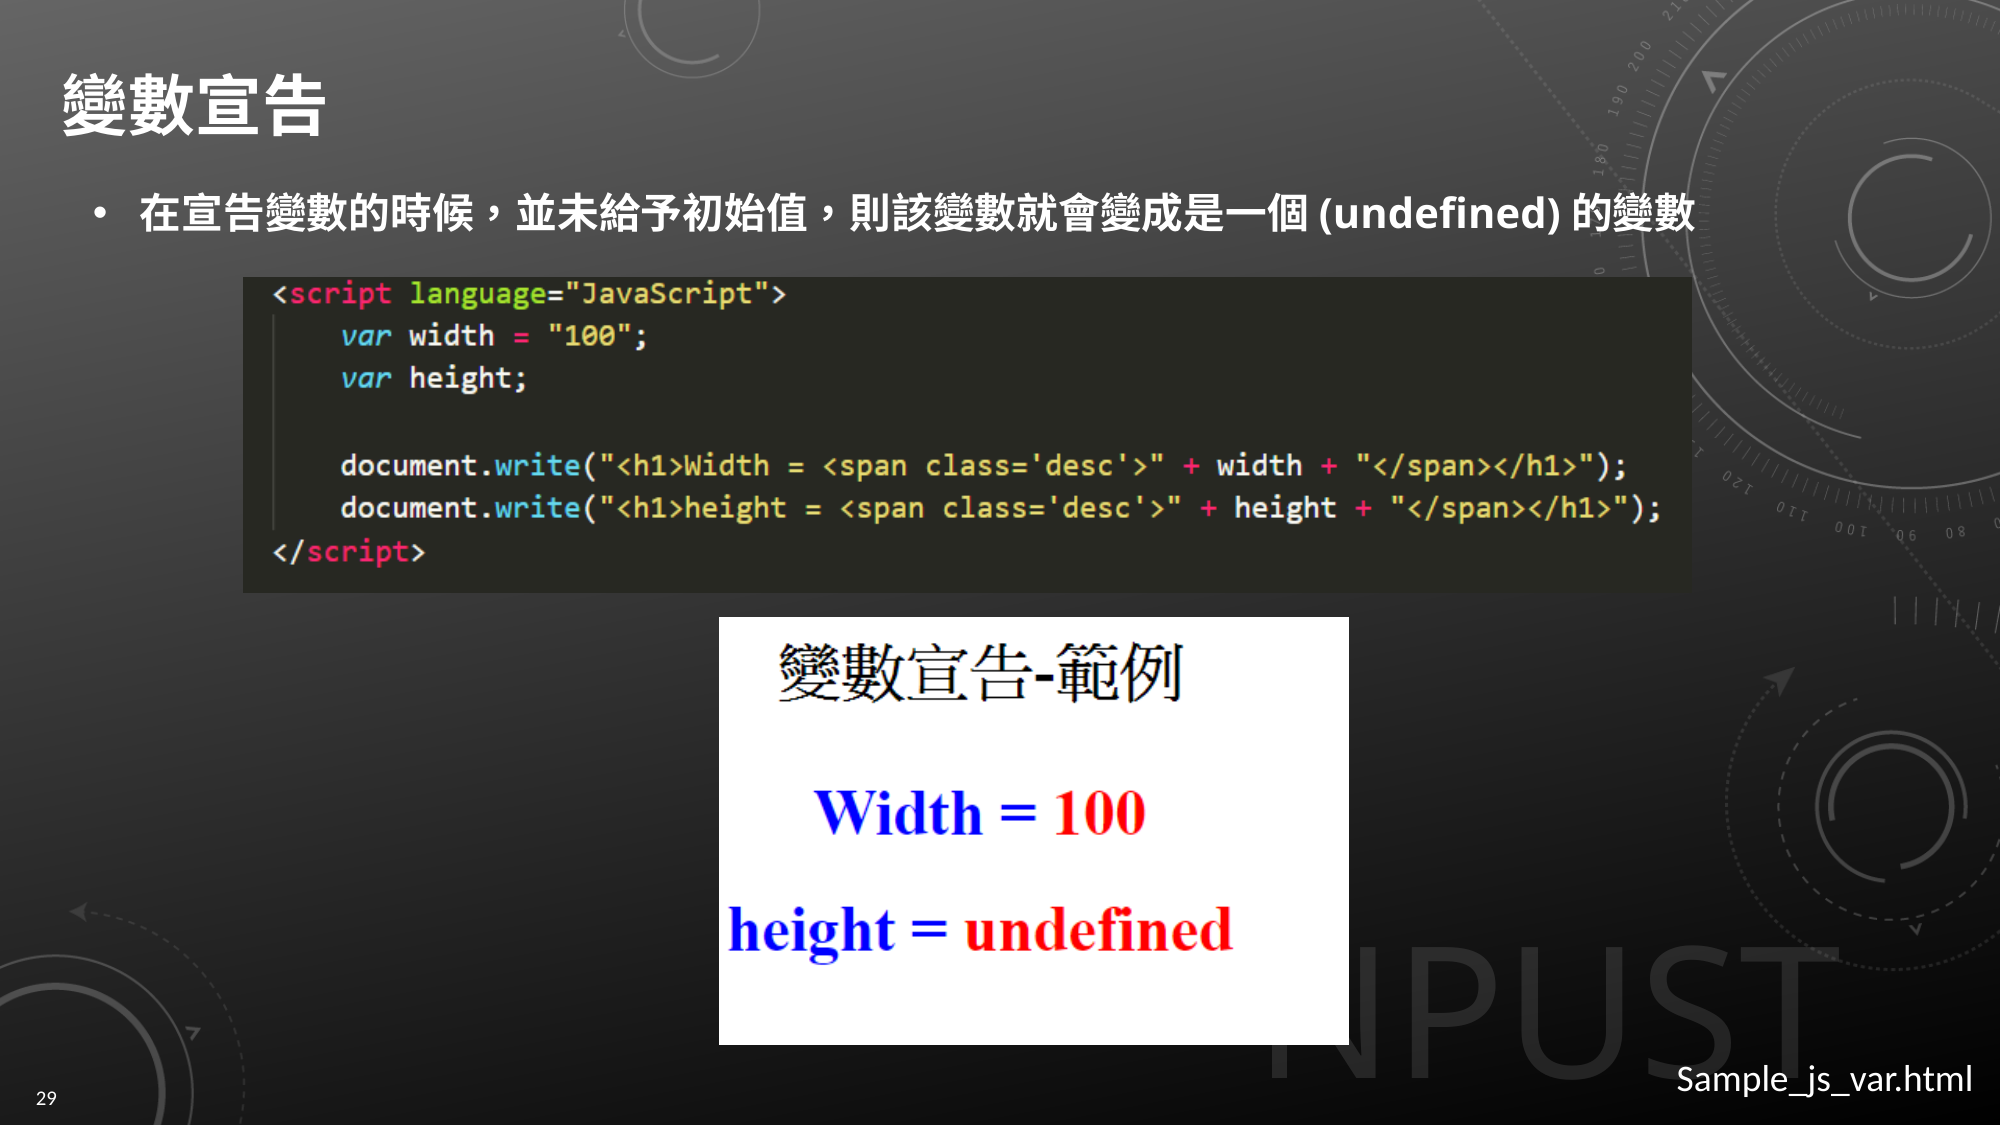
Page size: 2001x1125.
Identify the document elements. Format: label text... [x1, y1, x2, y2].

text_box Sample_js_var.html [1661, 1046, 1989, 1107]
picture [0, 0, 2000, 1125]
title 變數宣告 [46, 37, 1937, 171]
list 在宣告變數的時候，並未給予初始值，則該變數就會變成是一個(undefined)的變數 [77, 179, 1923, 1007]
